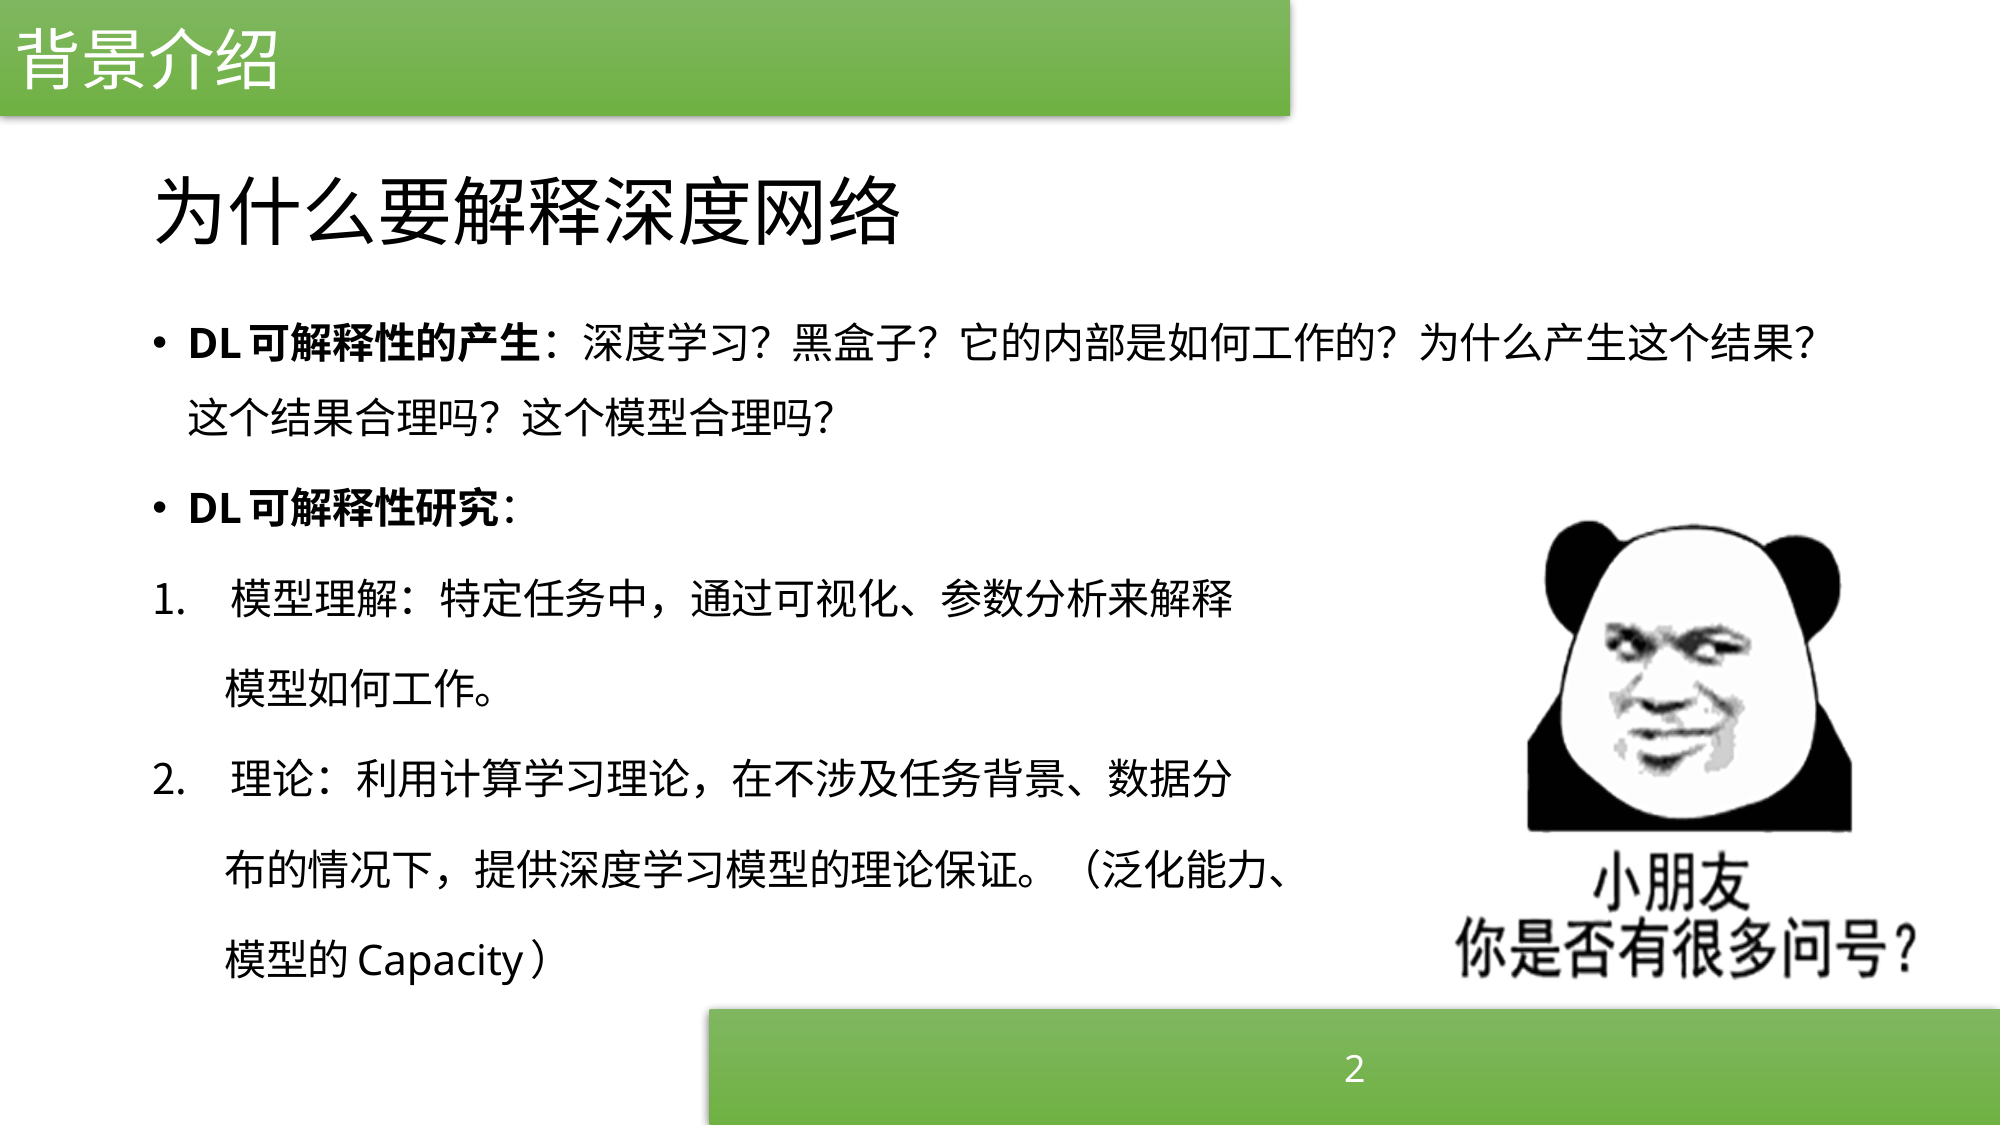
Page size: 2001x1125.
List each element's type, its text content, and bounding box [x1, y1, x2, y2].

title 为什么要解释深度网络 [137, 106, 1863, 283]
text_box 2 [709, 1009, 2000, 1125]
text_box 背景介绍 [0, 0, 1291, 116]
picture [1451, 516, 1920, 986]
list DL可解释性的产生：深度学习？黑盒子？它的内部是如何工作的？为什么产生这个结果？这个结果合理吗？这个模型合理吗？ DL可解释性研究： 模型理解：特定任务中，通过可视化、参数分析来解释 模型如何工作。 理论：利用计算学习理论，在不涉及任务背景、数据分 布的情况下，提供深度学习模型的理论保证。（泛化能力、 模型的Capacity） [137, 283, 1863, 998]
